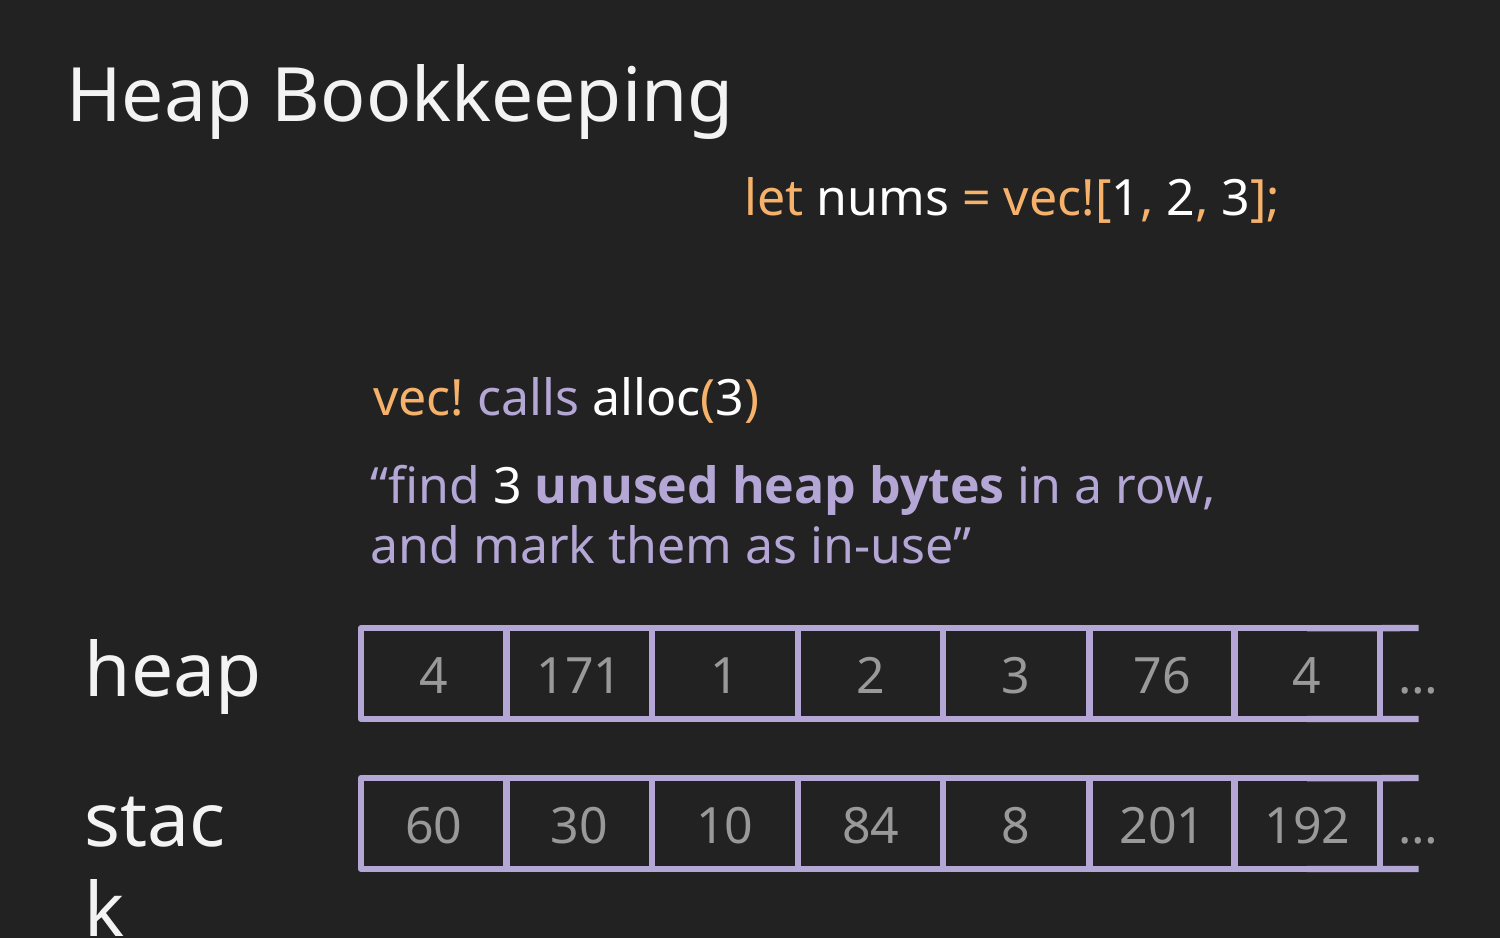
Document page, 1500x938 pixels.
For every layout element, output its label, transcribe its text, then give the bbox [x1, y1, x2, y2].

text_box 171 [506, 628, 653, 719]
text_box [1306, 627, 1456, 720]
text_box let nums = vec![1, 2, 3]; [729, 150, 1500, 242]
text_box 192 [1234, 778, 1304, 869]
text_box “find 3 unused heap bytes in a row, and mark them as in-use” [355, 438, 1416, 595]
text_box 4 [1234, 628, 1304, 719]
text_box 8 [943, 778, 1089, 869]
text_box vec! calls alloc(3) [358, 350, 981, 438]
text_box 84 [797, 778, 943, 869]
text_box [1306, 777, 1456, 870]
text_box 2 [797, 628, 943, 719]
text_box heap [69, 606, 280, 741]
text_box stack [69, 756, 280, 891]
text_box 60 [361, 778, 506, 869]
text_box 30 [506, 778, 653, 869]
text_box 3 [943, 628, 1089, 719]
text_box 10 [653, 778, 797, 869]
text_box 4 [361, 628, 506, 719]
text_box 201 [1089, 778, 1234, 869]
text_box 1 [653, 628, 797, 719]
text_box 76 [1089, 628, 1234, 719]
text_box Heap Bookkeeping [51, 31, 964, 166]
